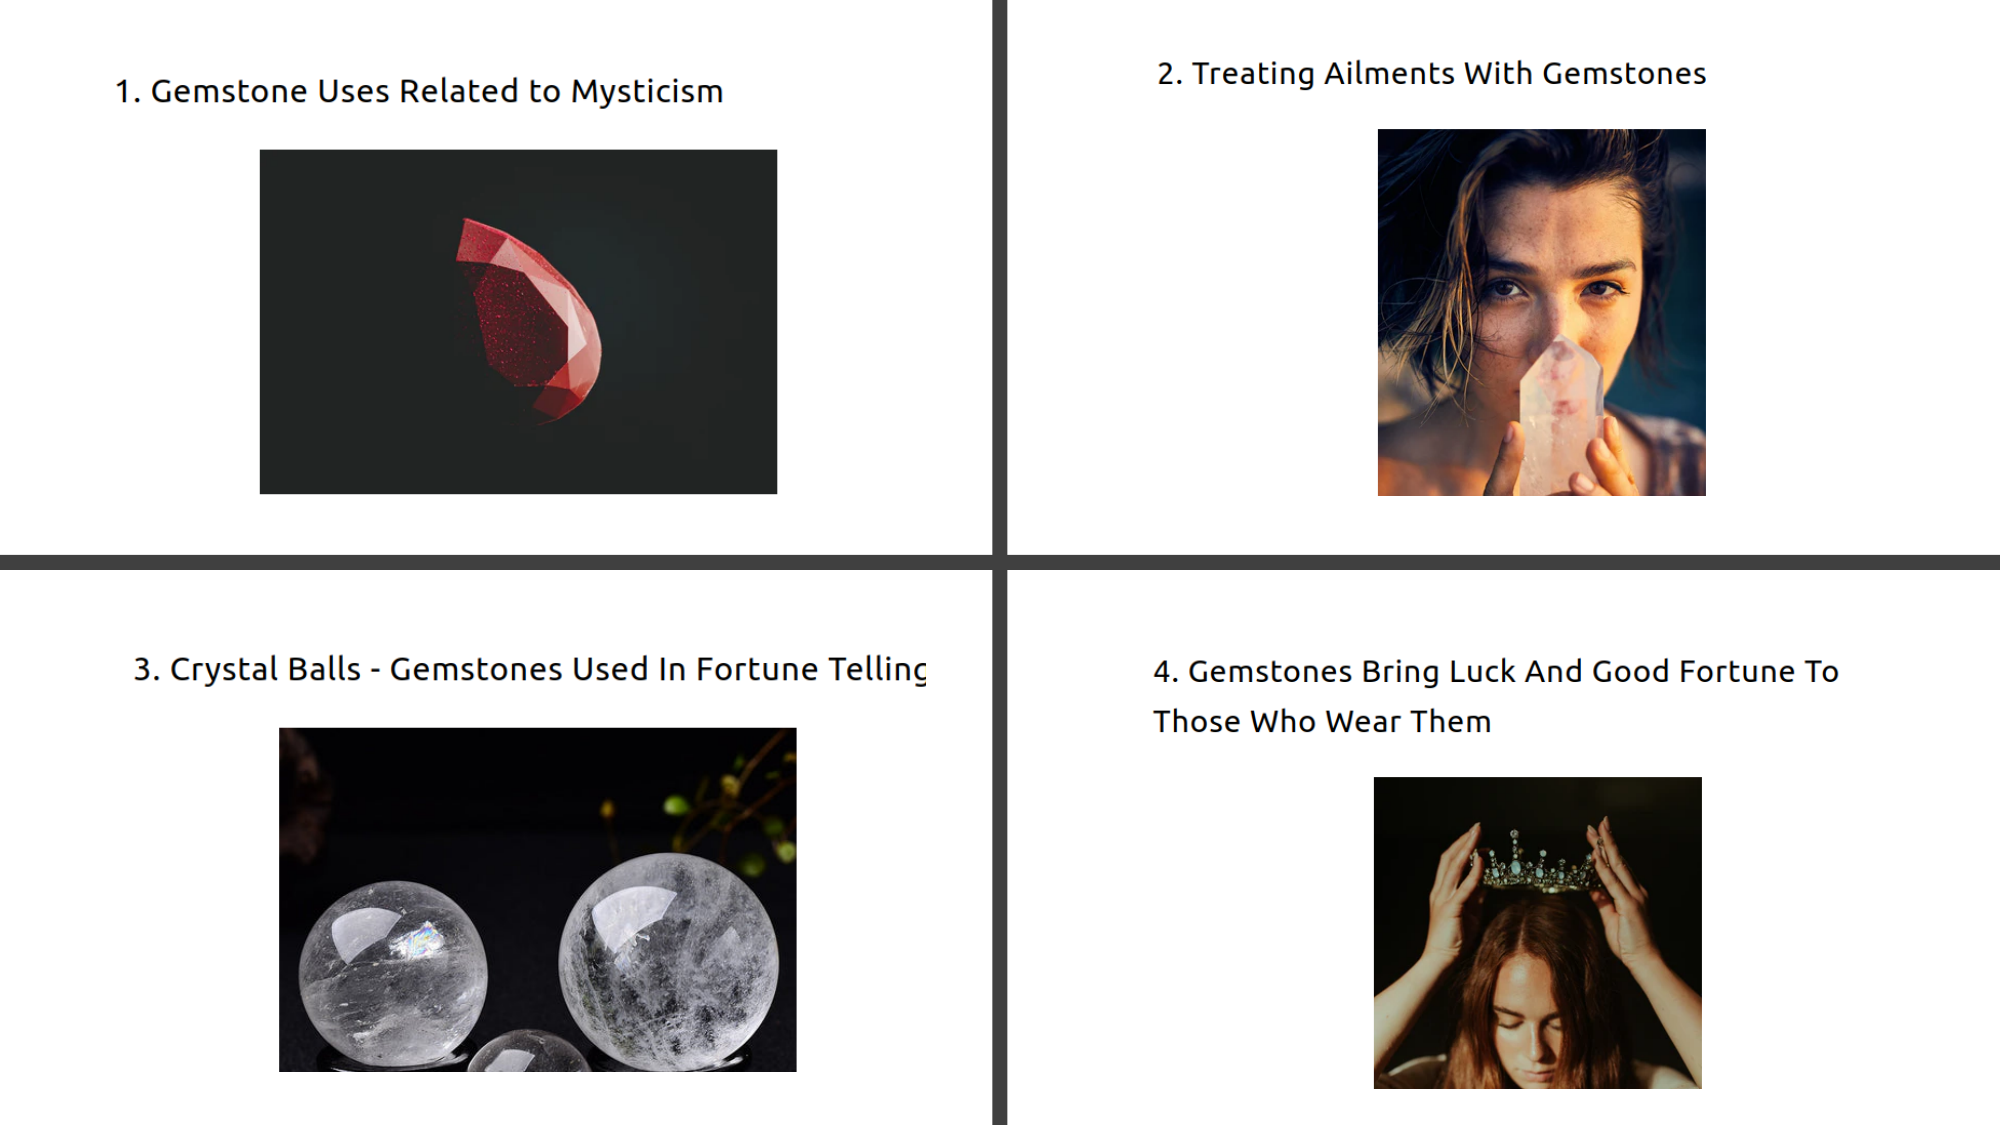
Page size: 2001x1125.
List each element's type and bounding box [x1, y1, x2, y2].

picture [95, 41, 911, 519]
picture [1136, 42, 1911, 496]
picture [1133, 635, 1909, 1090]
picture [110, 594, 926, 1072]
text_box [990, 572, 1009, 1125]
text_box [993, 553, 2000, 572]
text_box [0, 553, 993, 572]
text_box [990, 0, 1009, 553]
